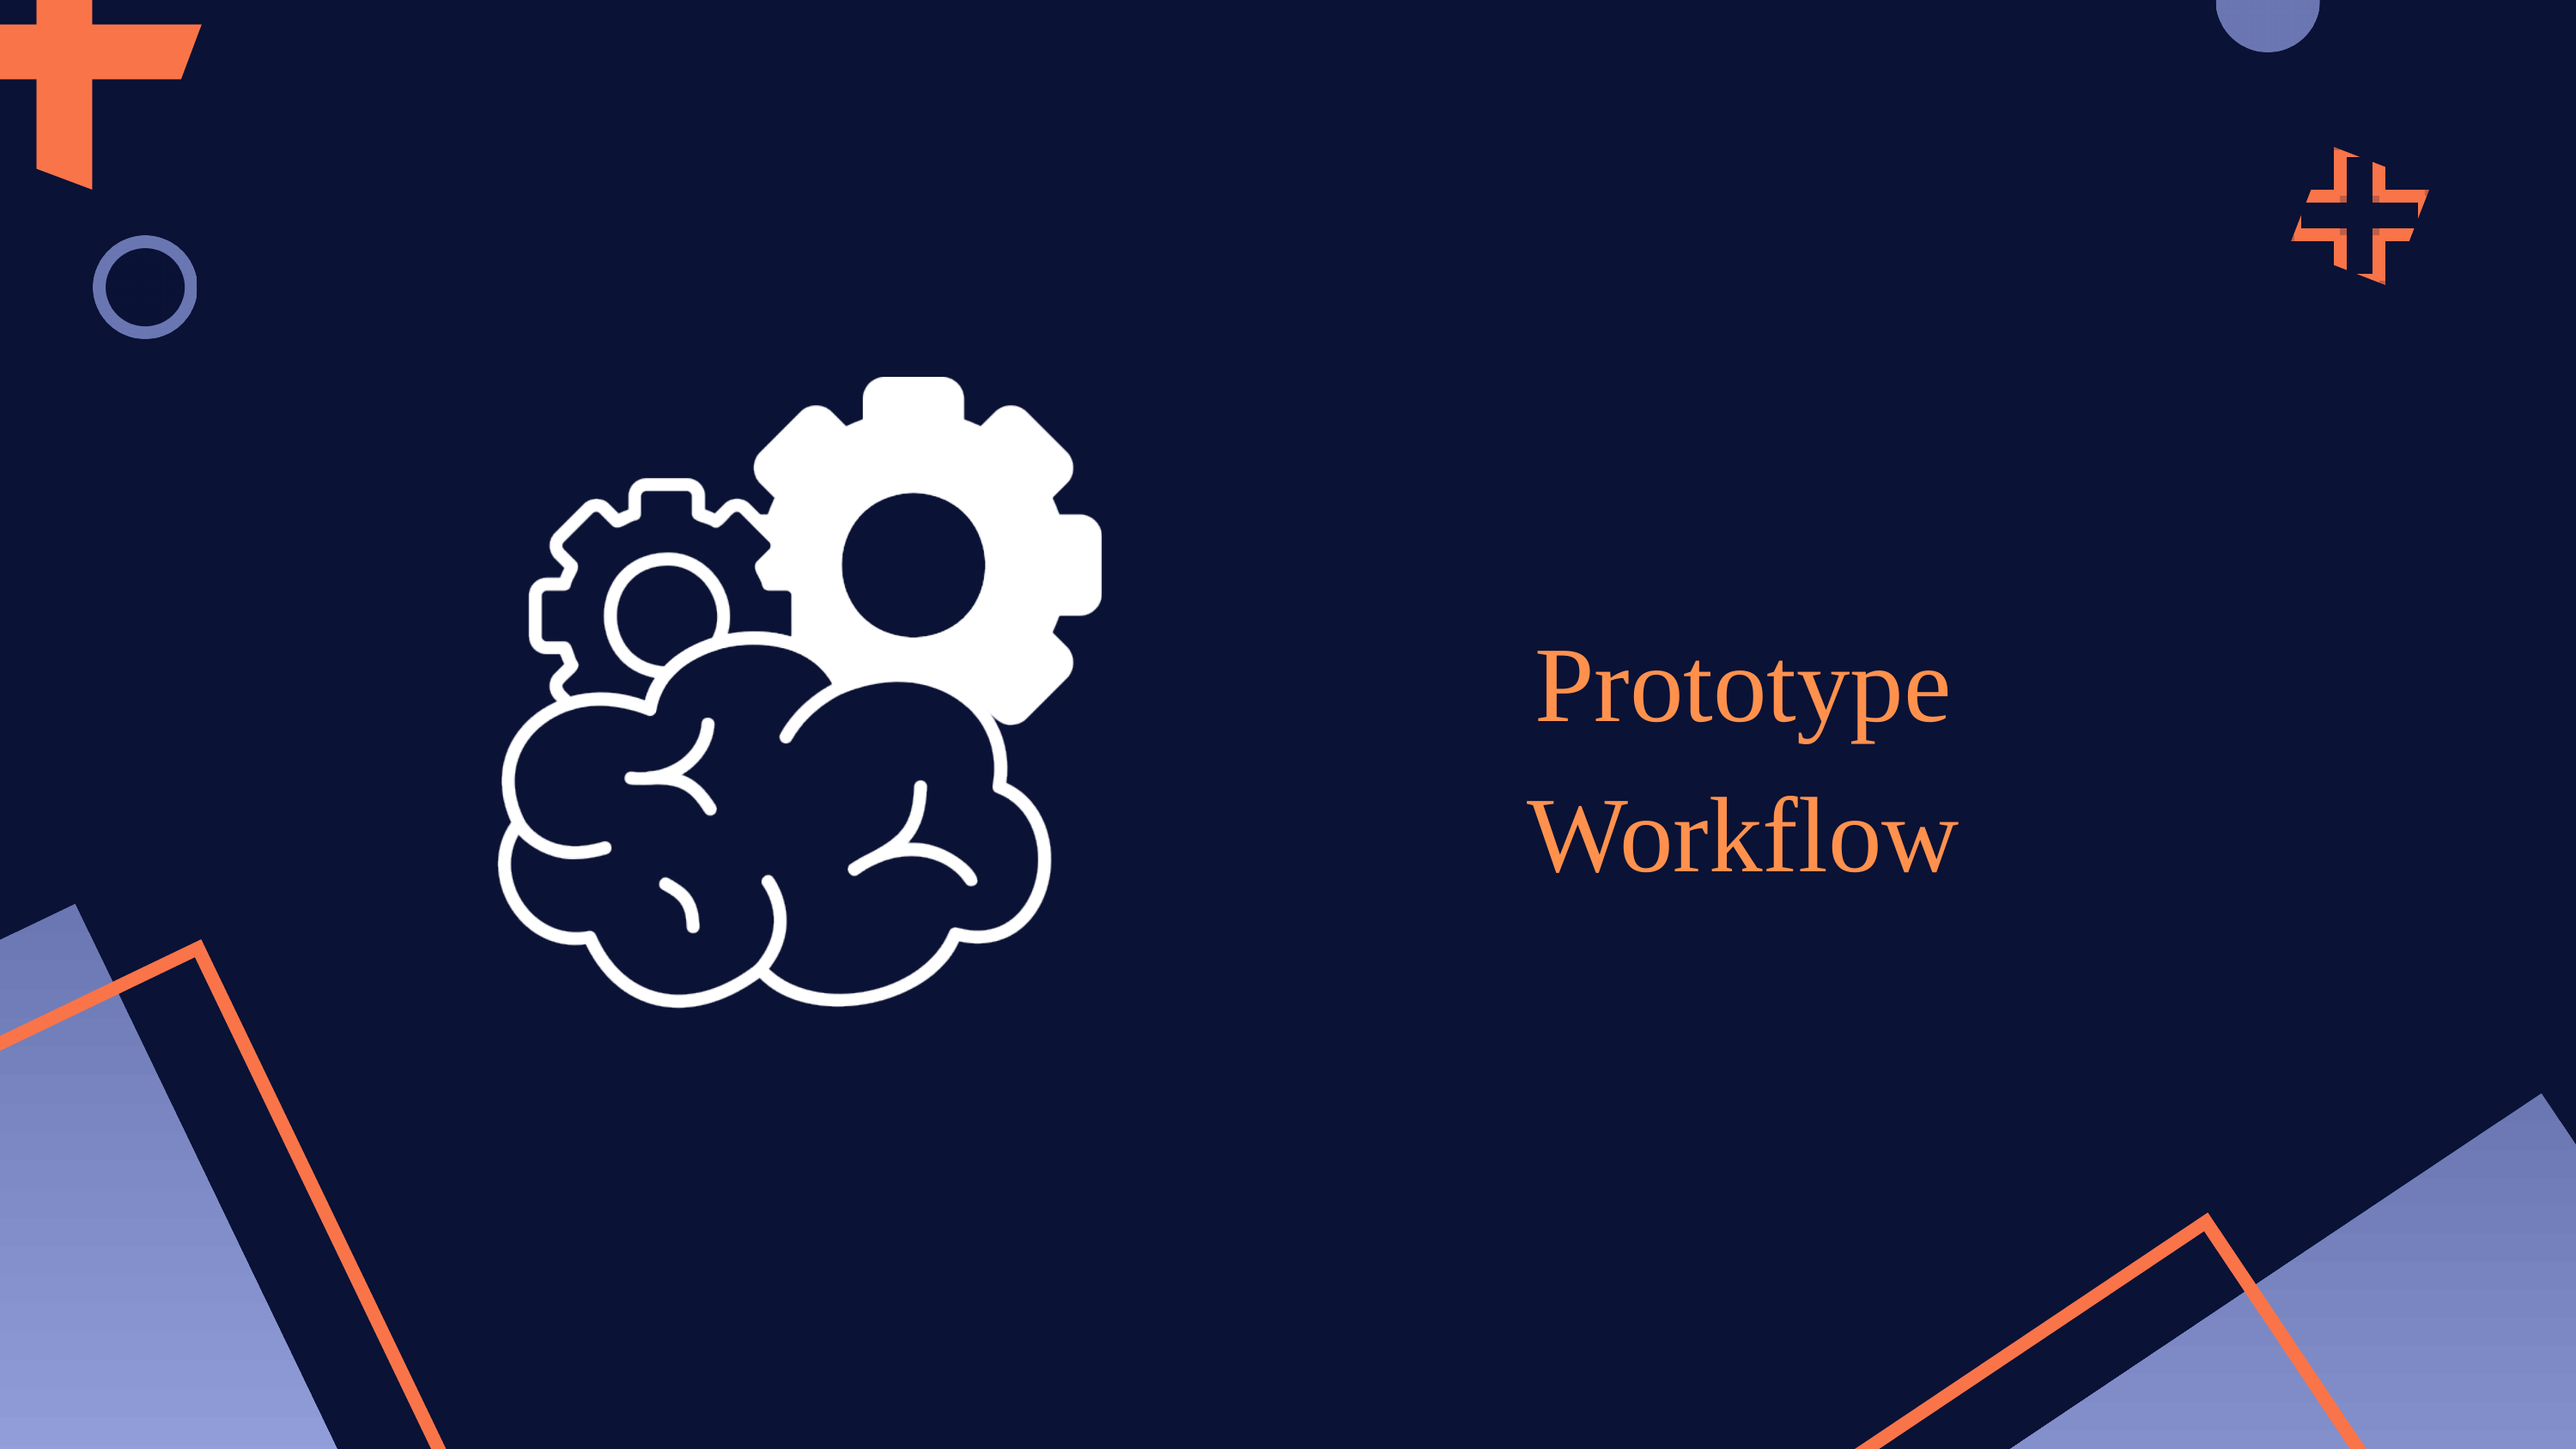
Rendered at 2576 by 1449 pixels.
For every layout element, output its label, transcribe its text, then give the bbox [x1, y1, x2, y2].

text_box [0, 943, 229, 1006]
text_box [2171, 1100, 2555, 1449]
text_box [93, 235, 197, 340]
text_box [1945, 1252, 2265, 1449]
text_box [472, 377, 1103, 1030]
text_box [0, 1007, 356, 1449]
text_box [2288, 144, 2432, 288]
text_box Prototype Workflow [1305, 592, 2181, 894]
text_box [2215, 0, 2320, 52]
text_box [0, 0, 211, 206]
